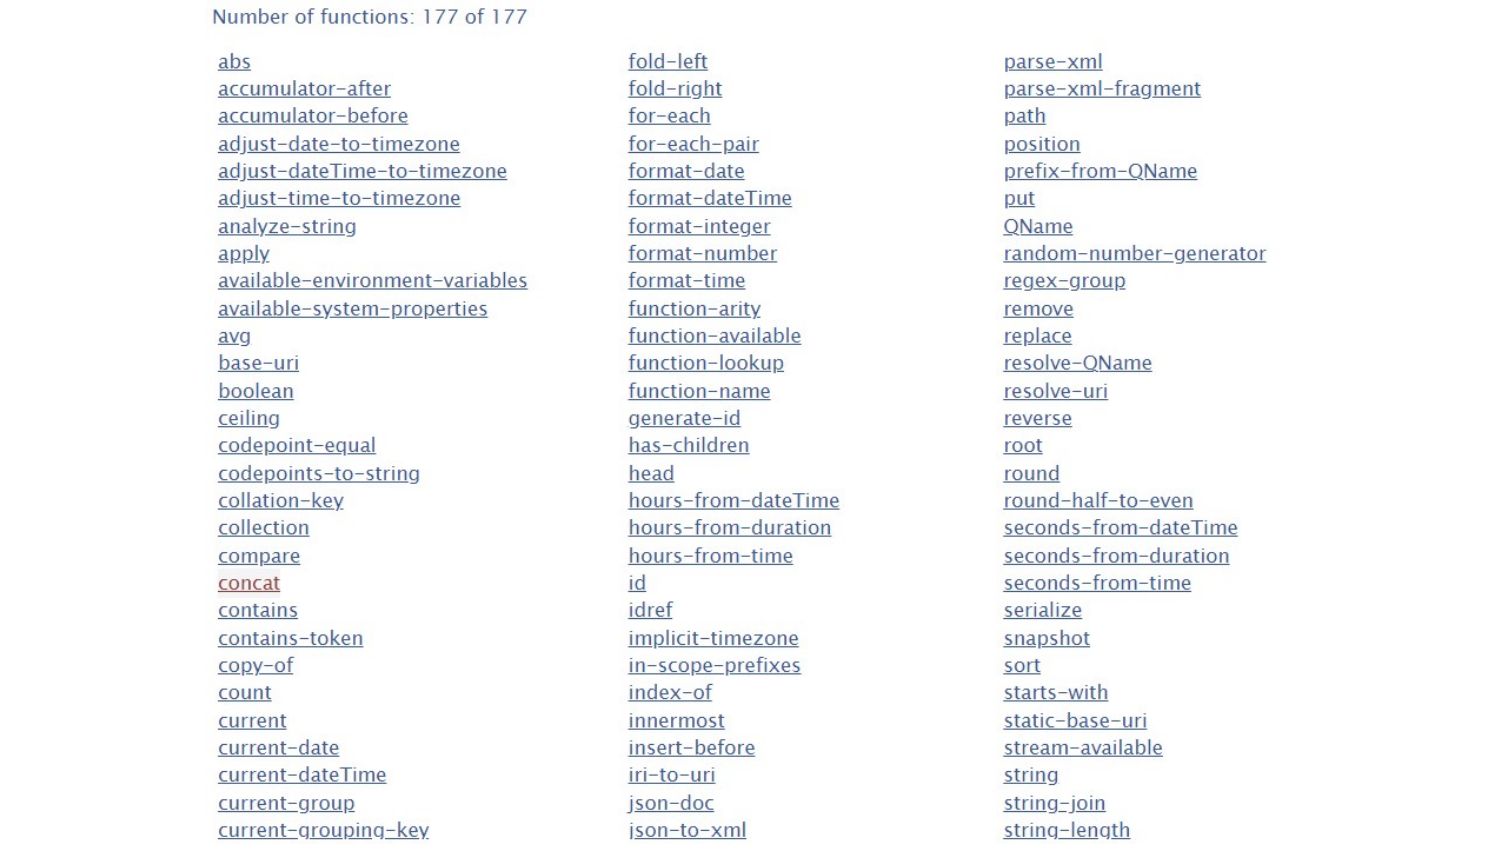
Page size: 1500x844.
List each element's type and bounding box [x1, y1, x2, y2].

picture [205, 0, 1295, 844]
